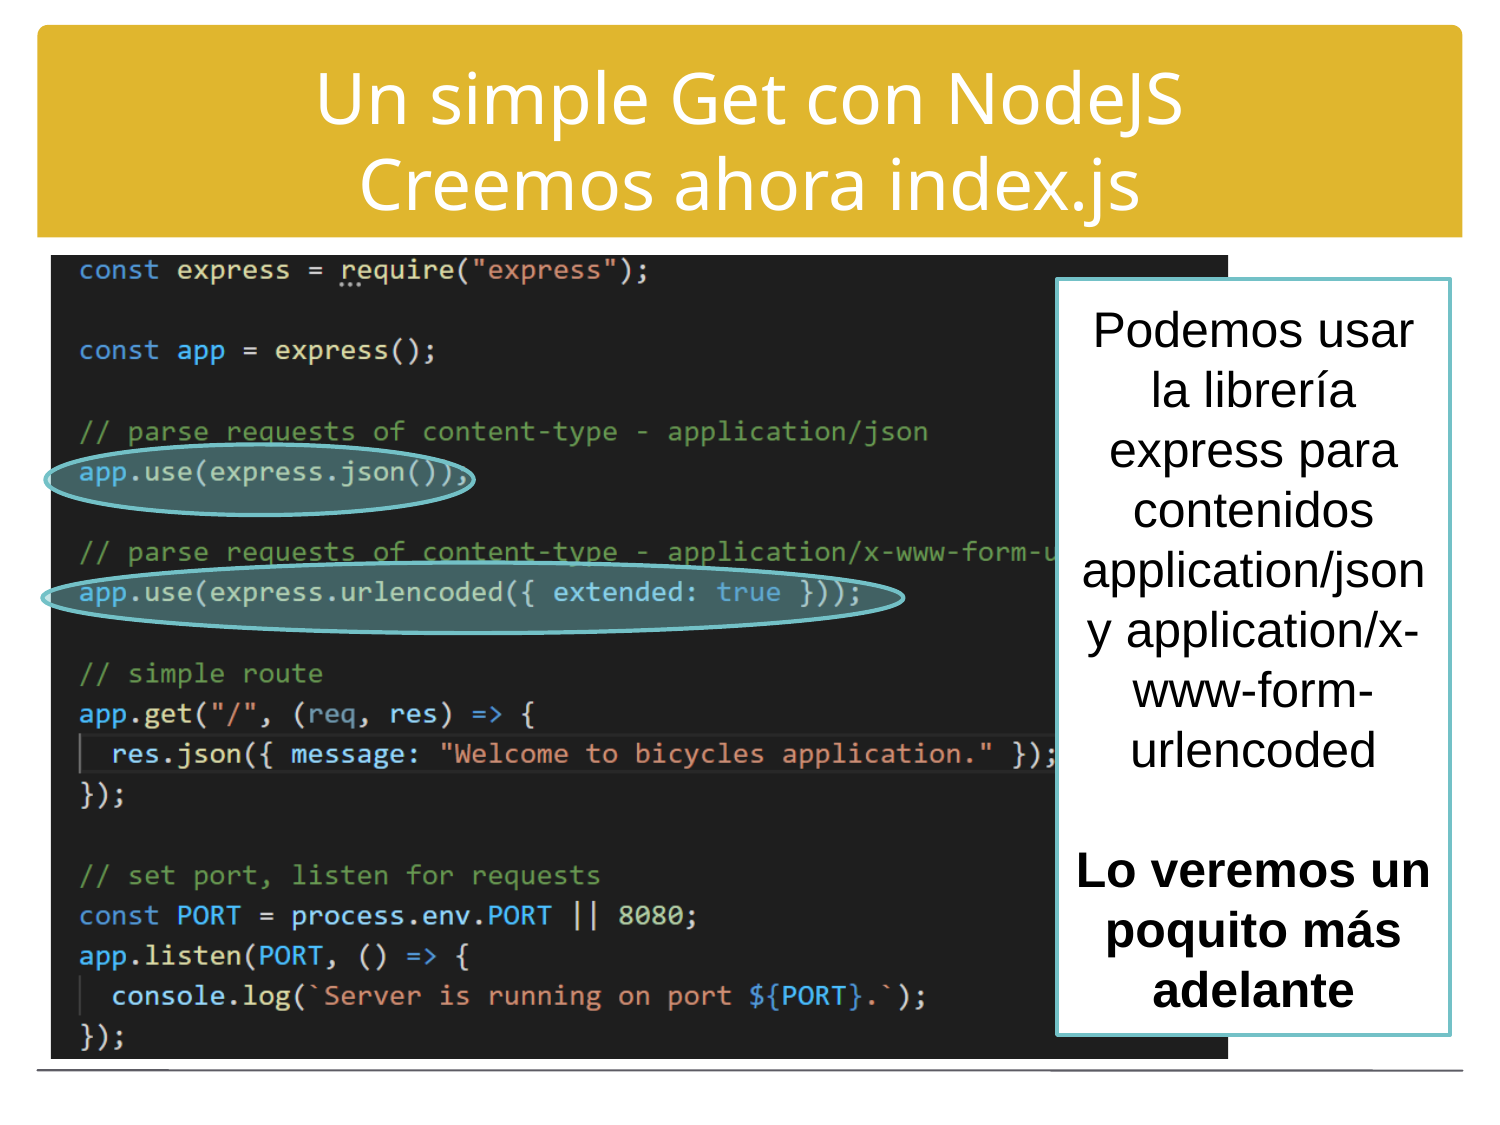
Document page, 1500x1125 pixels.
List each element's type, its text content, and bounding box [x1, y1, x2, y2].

picture [50, 255, 1229, 1059]
text_box Podemos usar la librería express para contenidos application/jsony application/x-www-form-urlencoded Lo veremos un poquito más adelante [1237, 277, 1452, 1037]
title Un simple Get con NodeJS Creemos ahora index.js [50, 45, 1450, 233]
